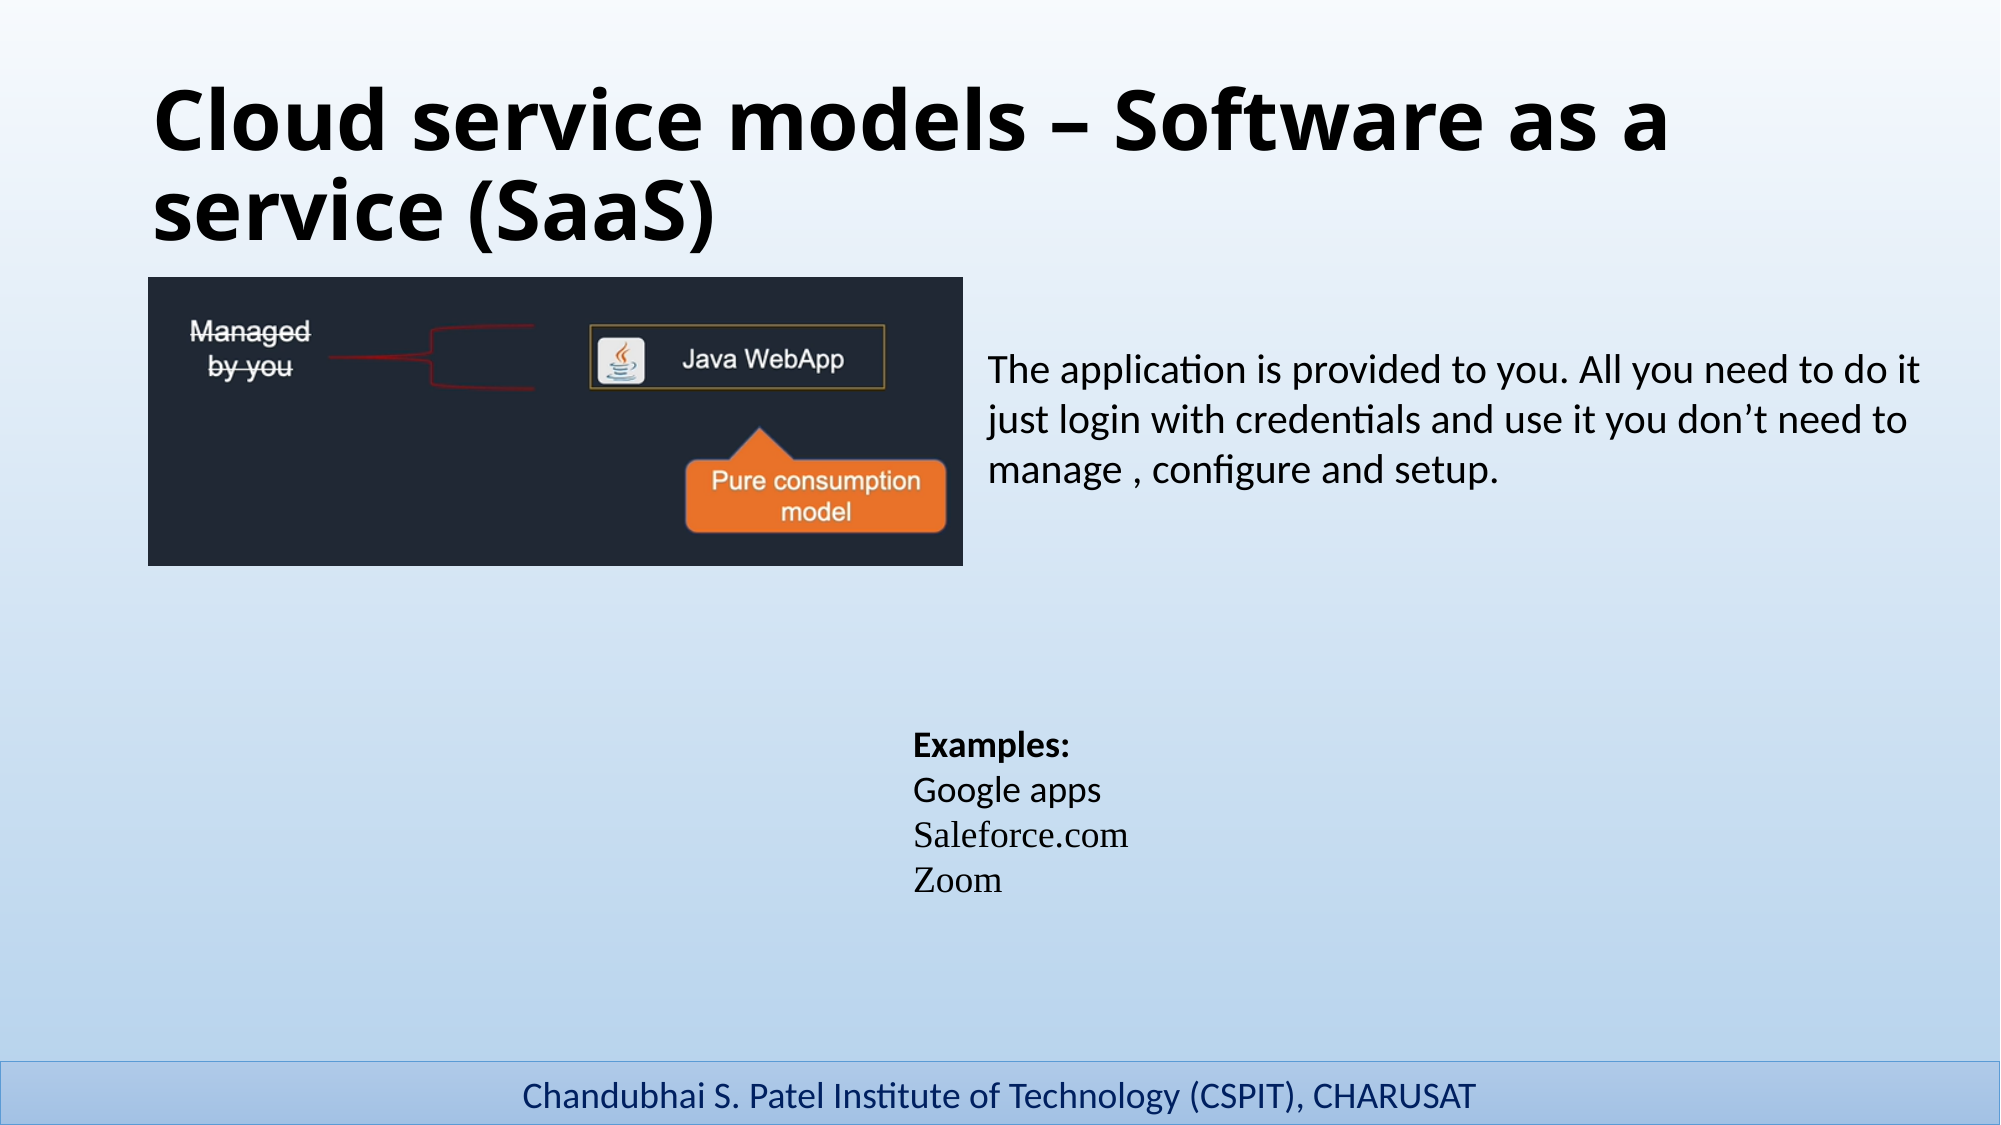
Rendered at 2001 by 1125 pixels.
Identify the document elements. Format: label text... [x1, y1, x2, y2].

text_box Examples: Google apps Saleforce.com Zoom [898, 712, 1776, 907]
slide_number 23 [1412, 1042, 1863, 1103]
text_box The application is provided to you. All you need to do it just login with credentials and use it you don’t need to manage , configure and setup. [972, 334, 1983, 500]
picture [148, 277, 963, 566]
title Cloud service models – Software as a service (SaaS) [137, 59, 1863, 278]
